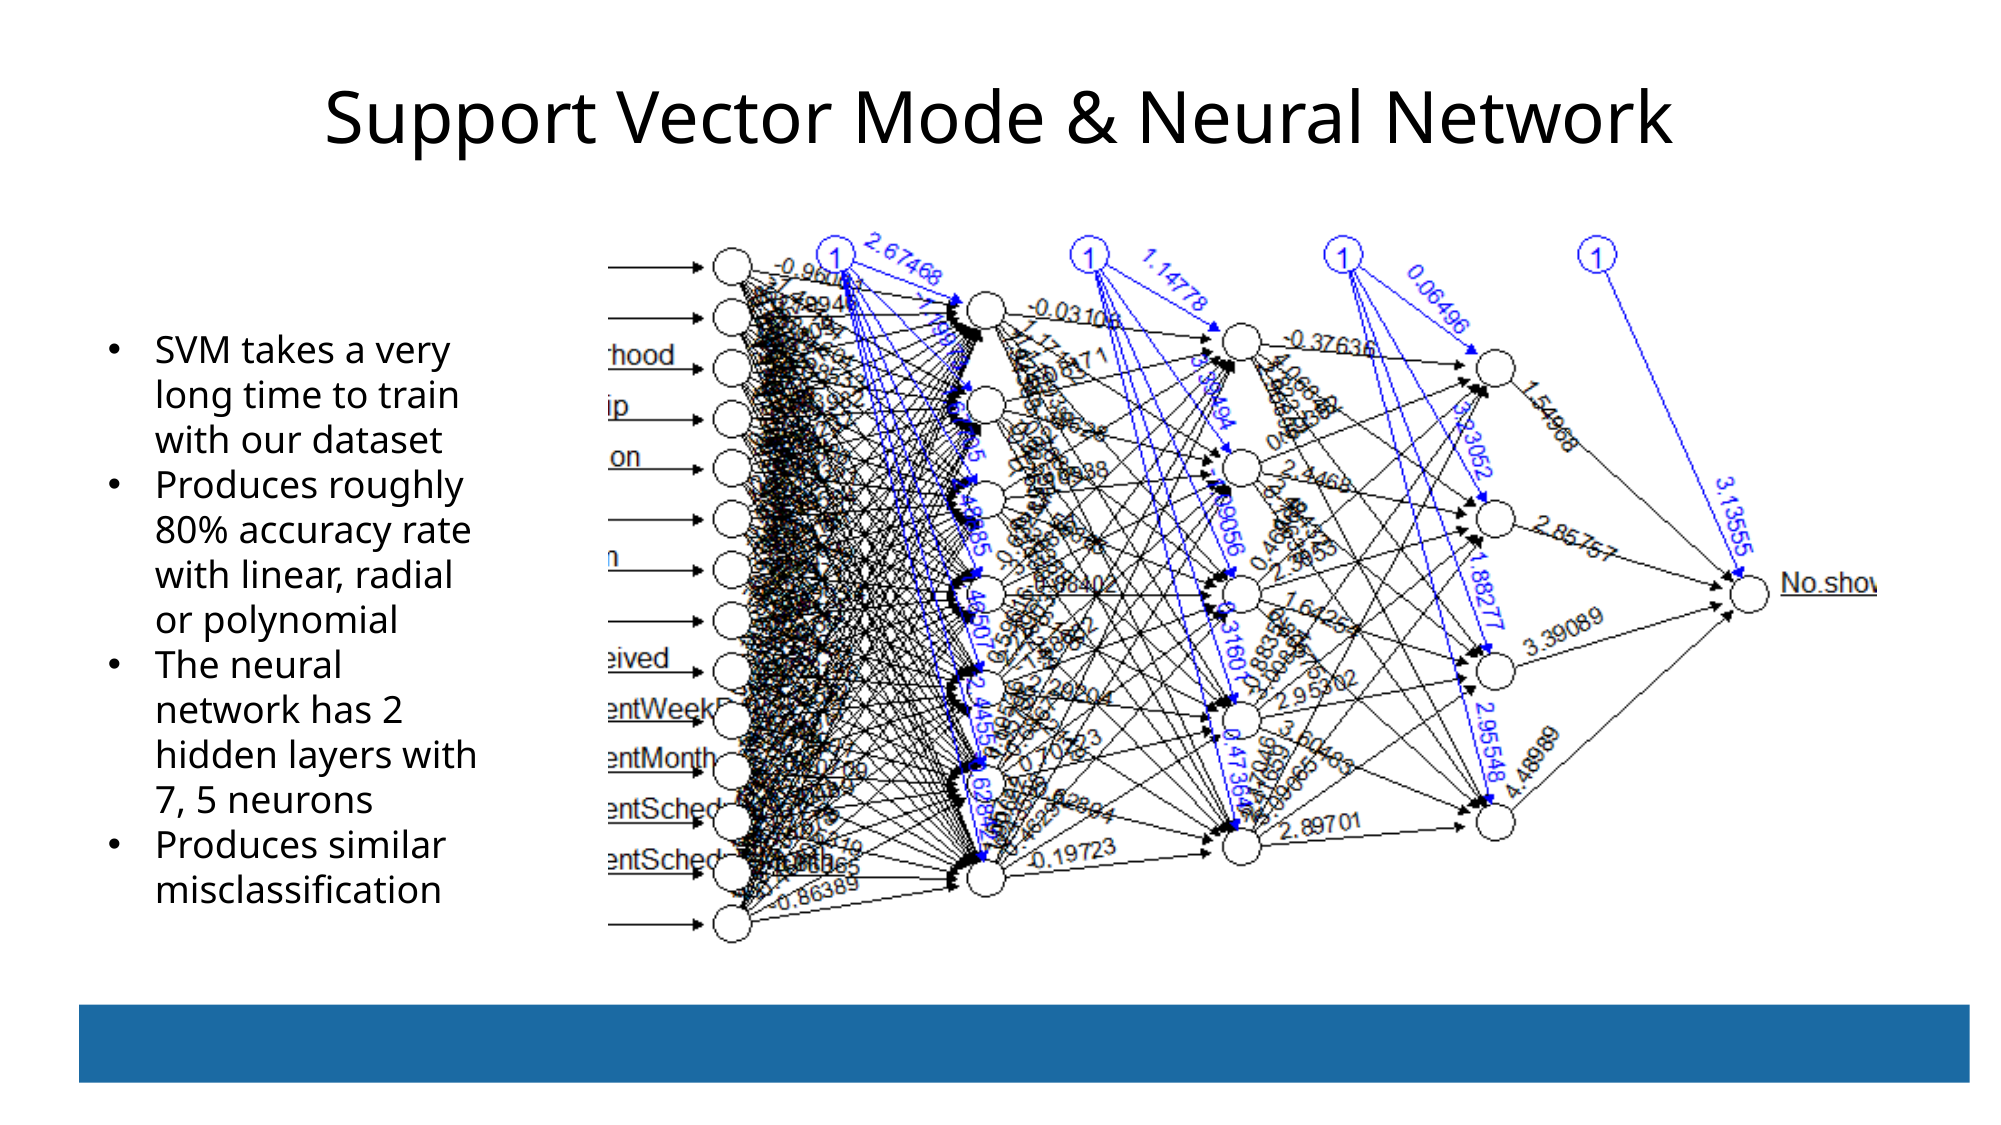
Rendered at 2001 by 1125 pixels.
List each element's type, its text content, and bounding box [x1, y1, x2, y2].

text_box SVM takes a very long time to train with our dataset Produces roughly 80% accuracy rate with linear, radial or polynomial The neural network has 2 hidden layers with 7, 5 neurons Produces similar misclassification [93, 318, 503, 963]
text_box [78, 1003, 1971, 1084]
picture [608, 218, 1877, 975]
title Support Vector Mode & Neural Network [137, 59, 1863, 181]
